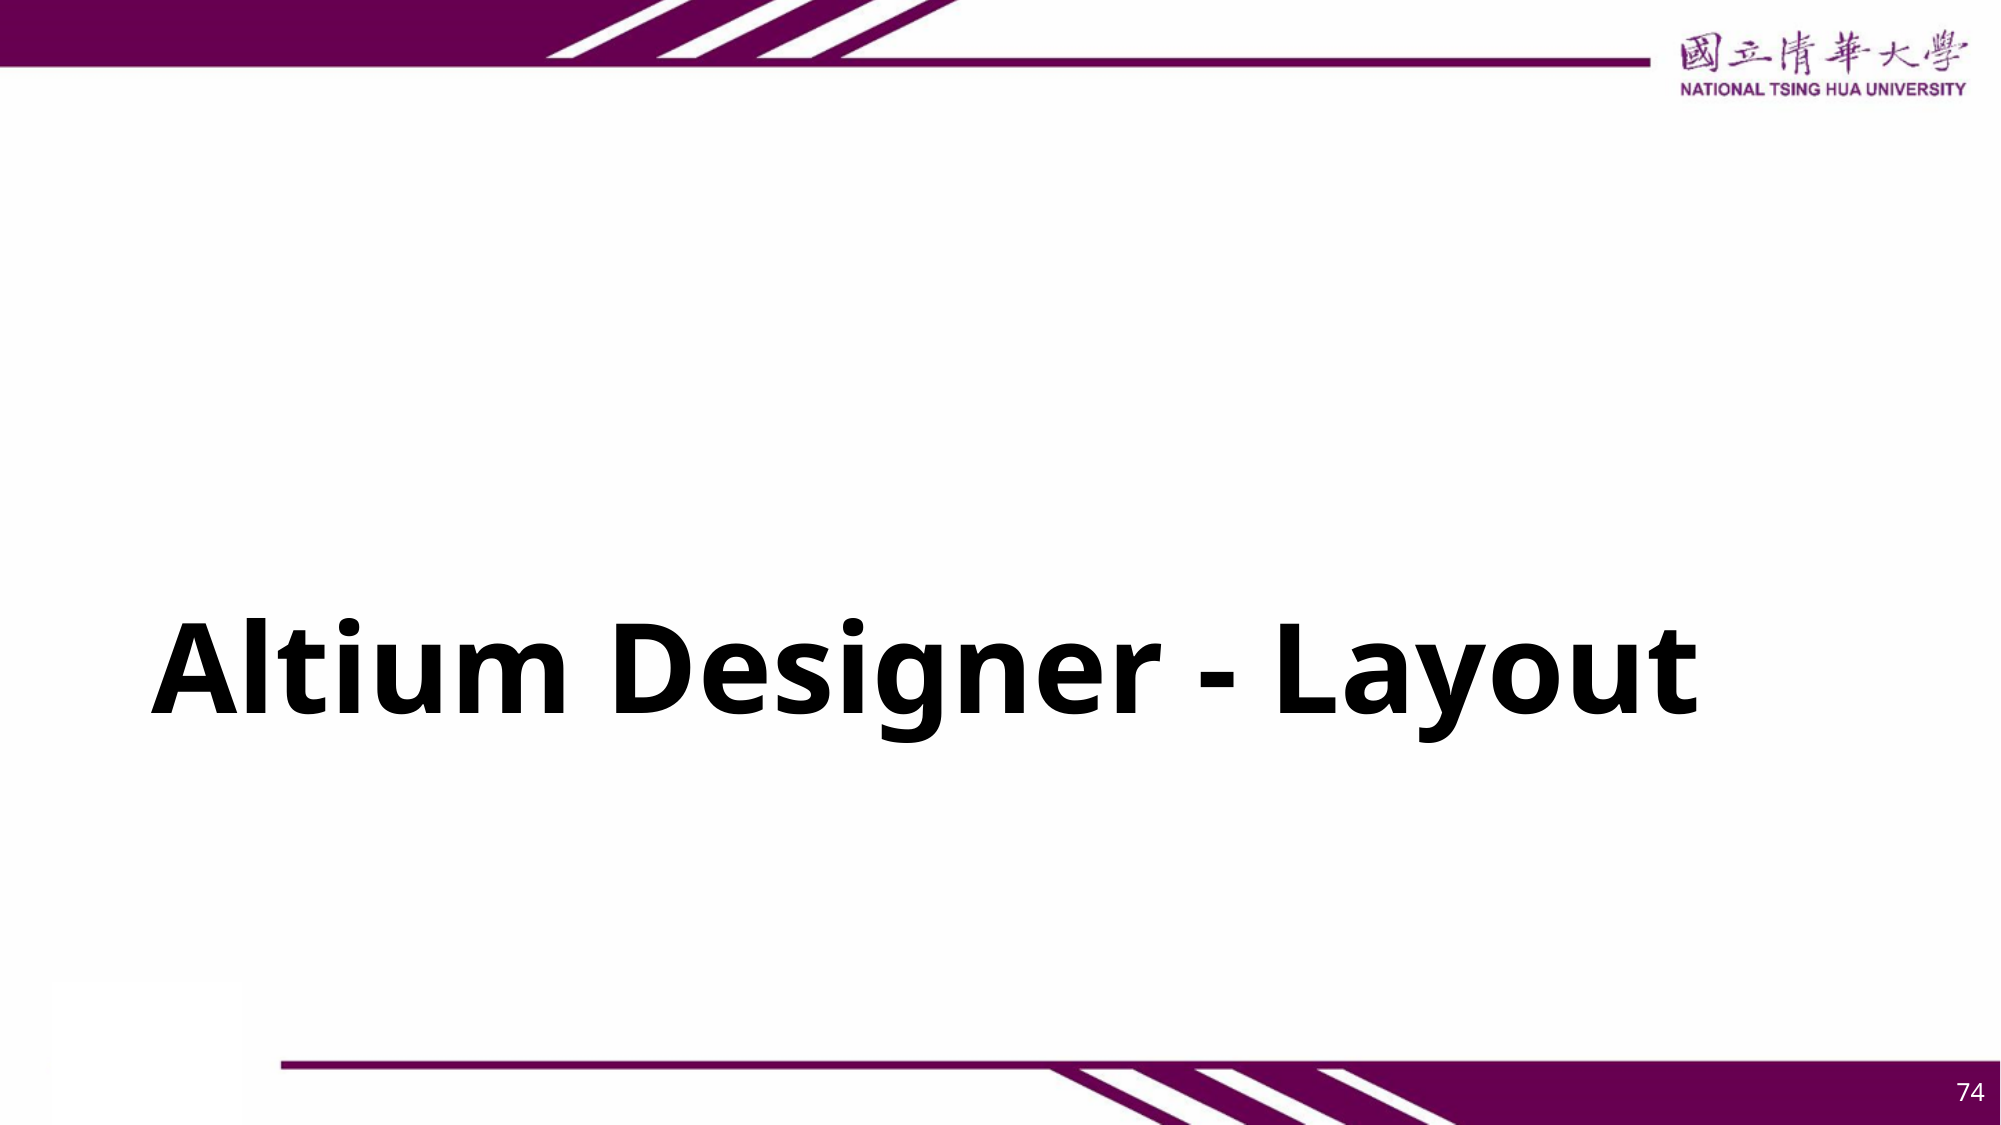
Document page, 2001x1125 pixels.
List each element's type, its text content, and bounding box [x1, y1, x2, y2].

picture [0, 0, 2001, 1125]
slide_number 74 [1550, 1063, 2000, 1124]
title Altium Designer - Layout [136, 280, 1862, 749]
